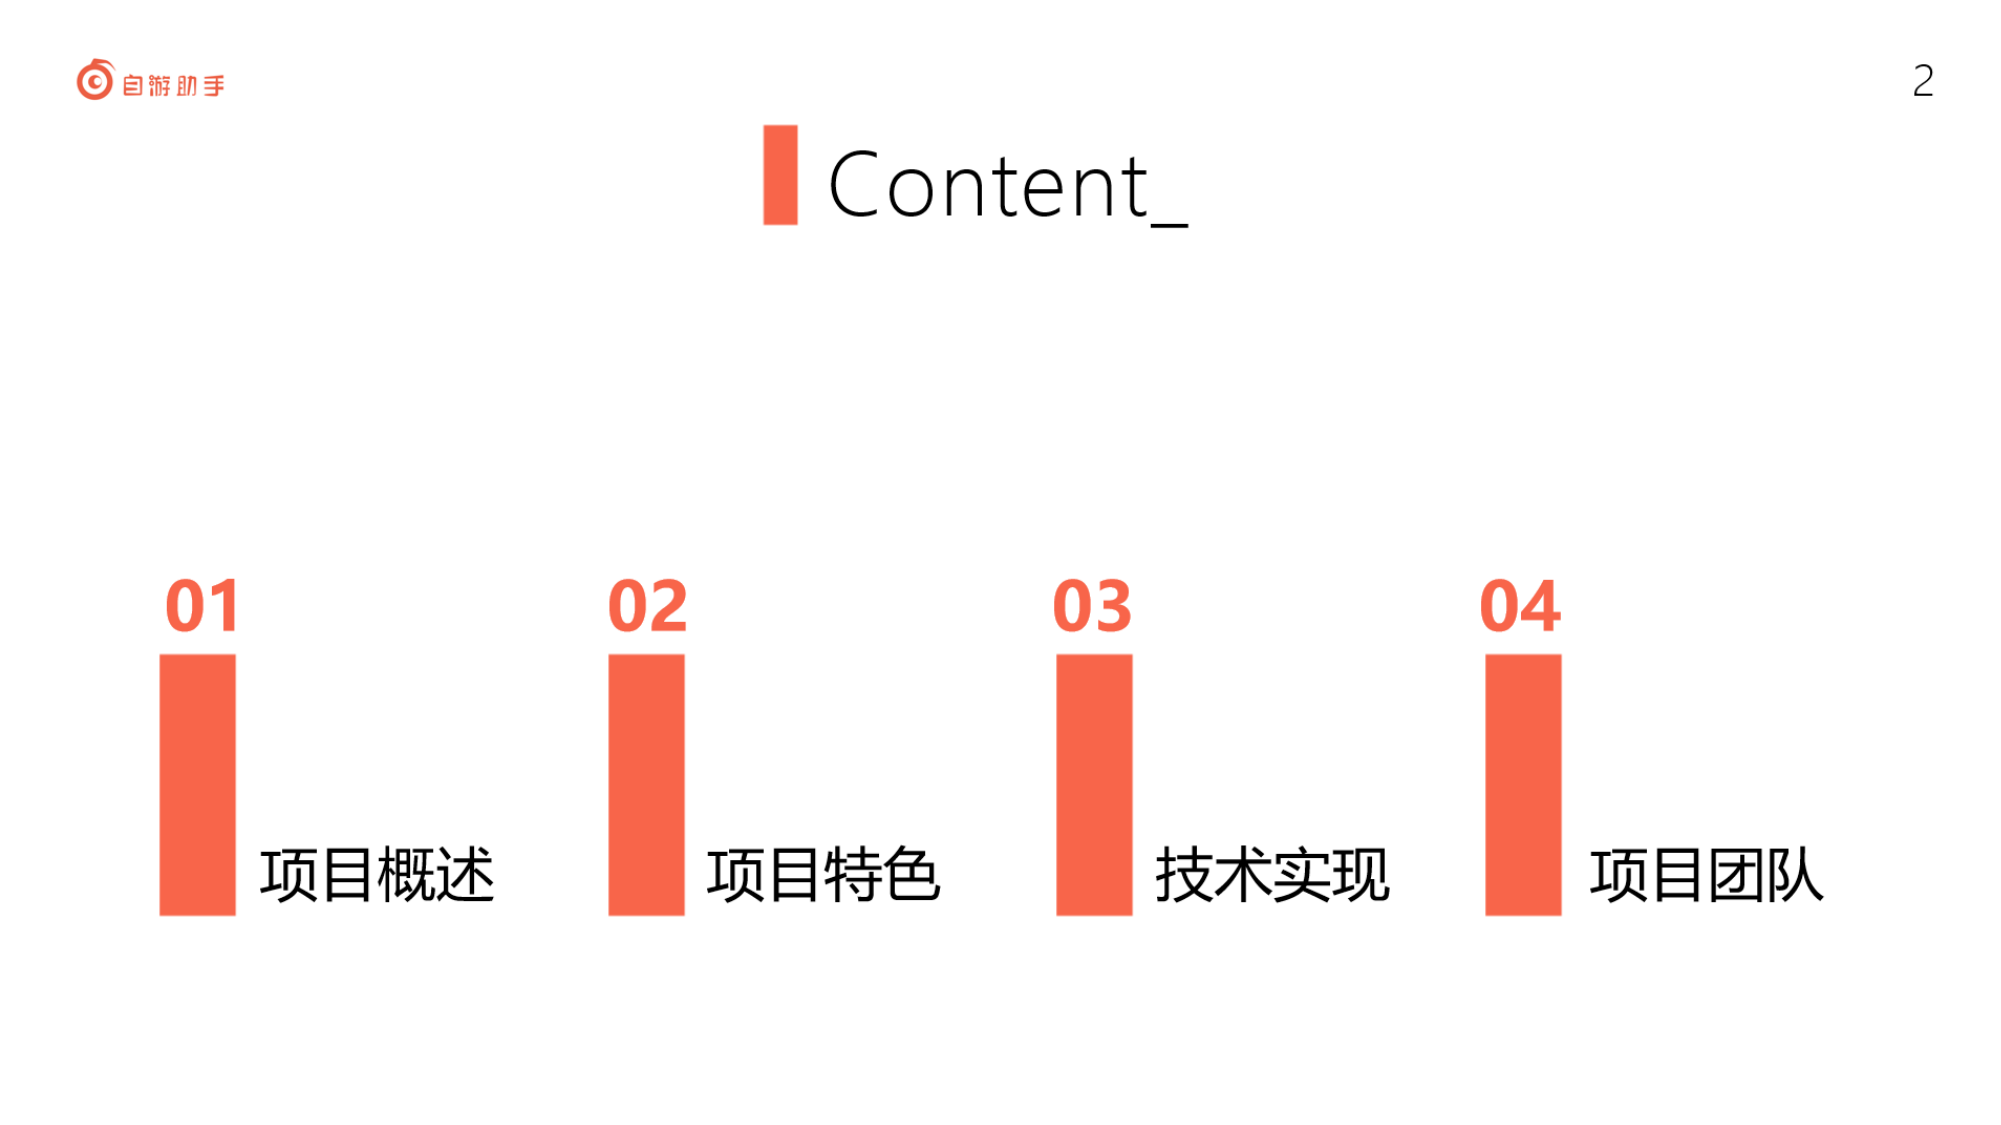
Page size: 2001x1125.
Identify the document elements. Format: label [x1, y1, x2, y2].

list [0, 0, 2000, 1125]
